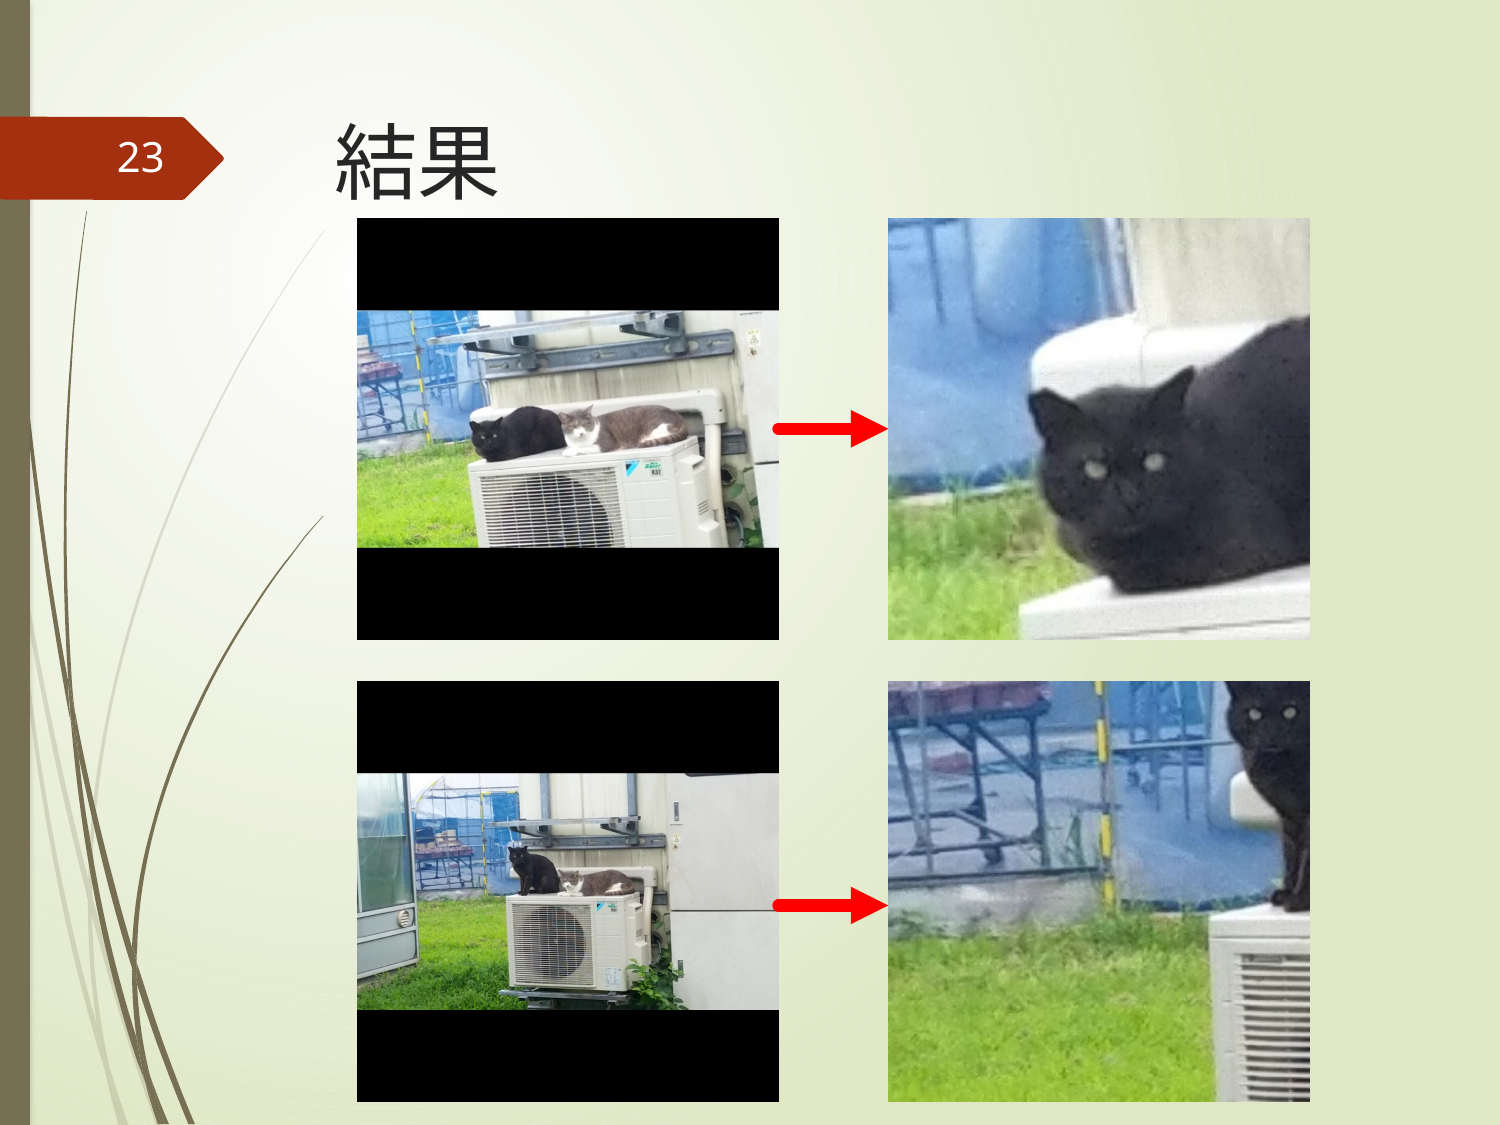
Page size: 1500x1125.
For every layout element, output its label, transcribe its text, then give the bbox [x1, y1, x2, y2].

picture [888, 218, 1310, 640]
title 結果 [319, 102, 1400, 313]
picture [888, 681, 1310, 1103]
slide_number 23 [83, 129, 180, 190]
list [357, 218, 779, 640]
picture [357, 681, 779, 1103]
